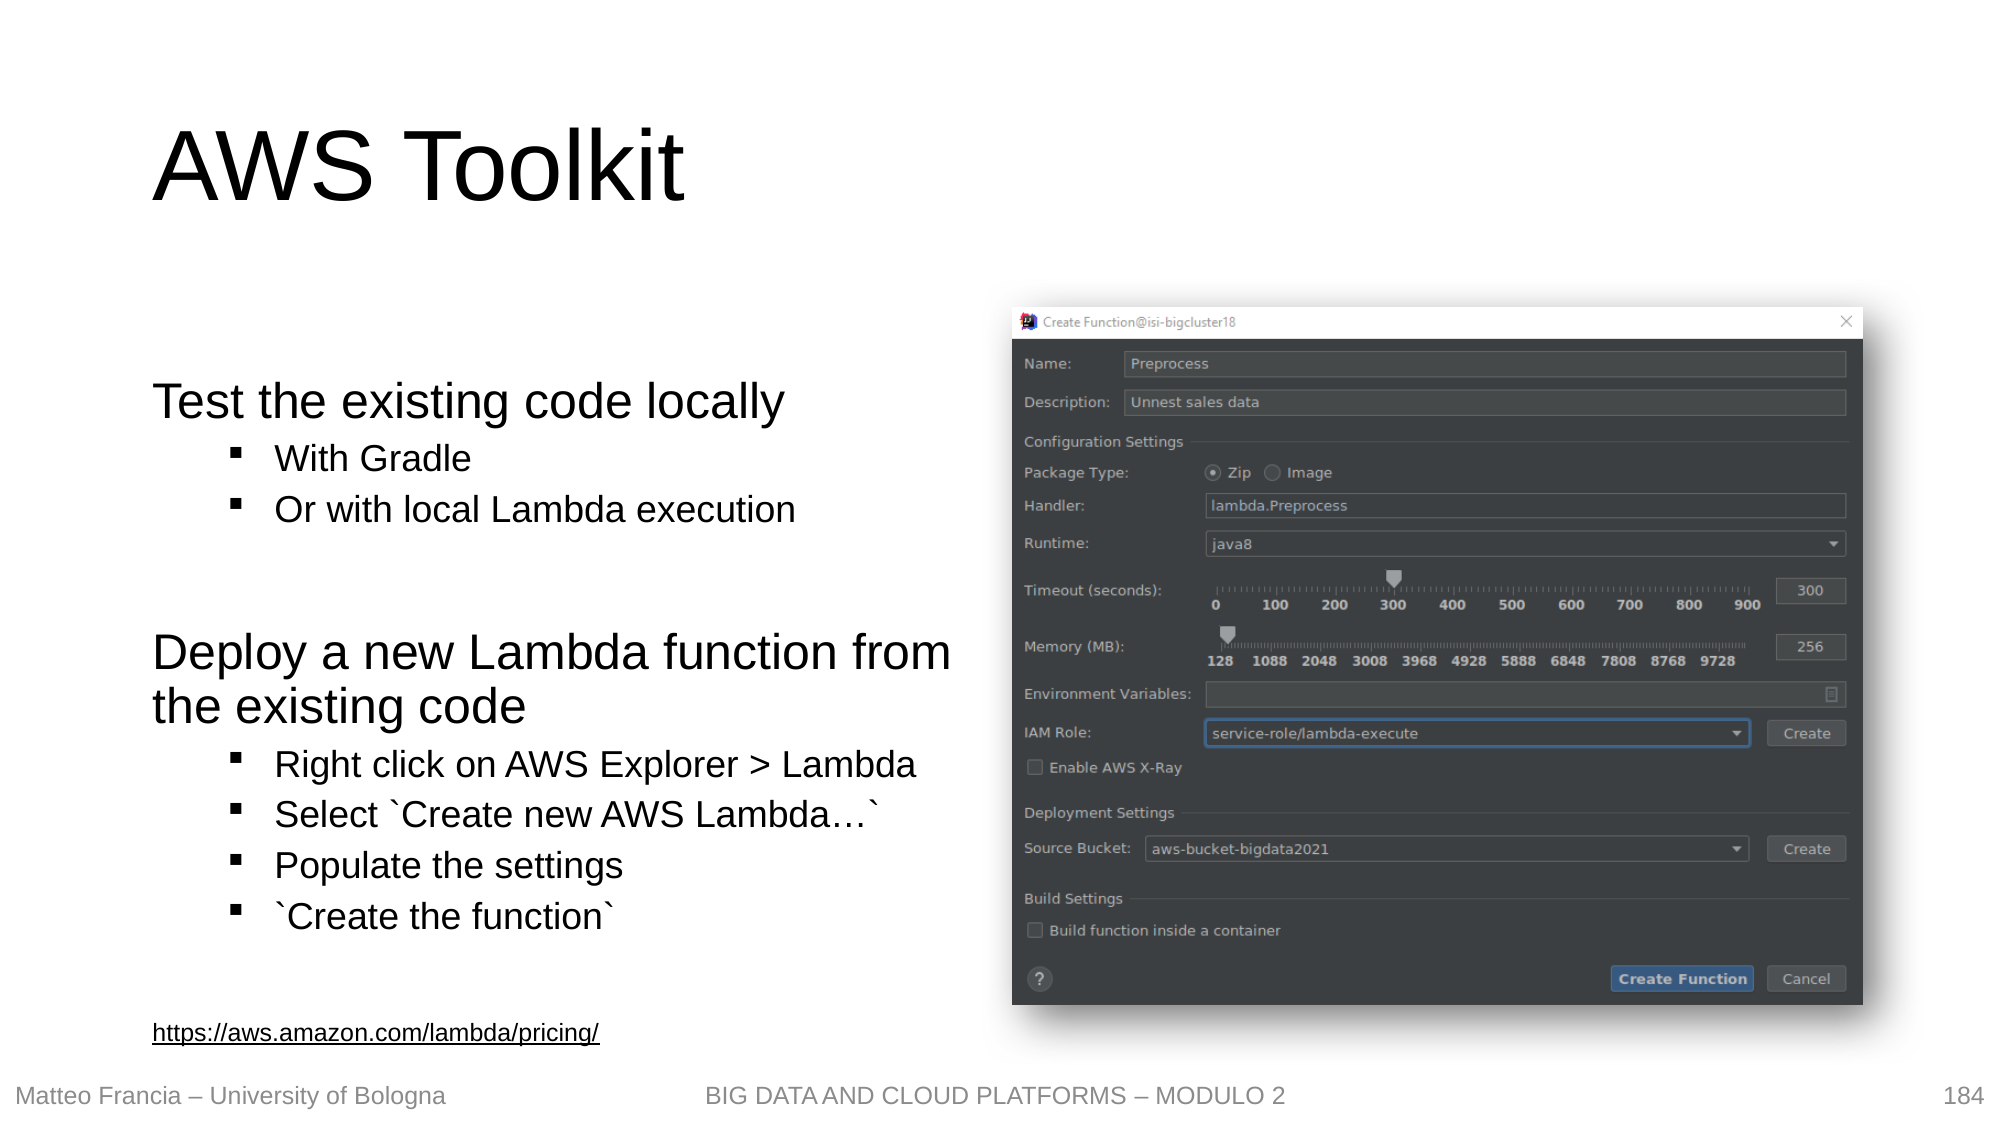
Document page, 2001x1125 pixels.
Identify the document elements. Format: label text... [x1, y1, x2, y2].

footer Matteo Francia – University of Bologna [0, 1065, 466, 1125]
title AWS Toolkit [137, 59, 1863, 278]
list Test the existing code locally With Gradle Or with local Lambda execution Deploy a new Lambda function from the existing code Right click on AWS Explorer > Lambda Select `Create new AWS Lambda…` Populate the settings `Create the function` [137, 299, 988, 1003]
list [1012, 307, 1863, 1005]
slide_number 184 [1550, 1065, 2000, 1125]
list https://aws.amazon.com/lambda/pricing/ [137, 1003, 1863, 1064]
